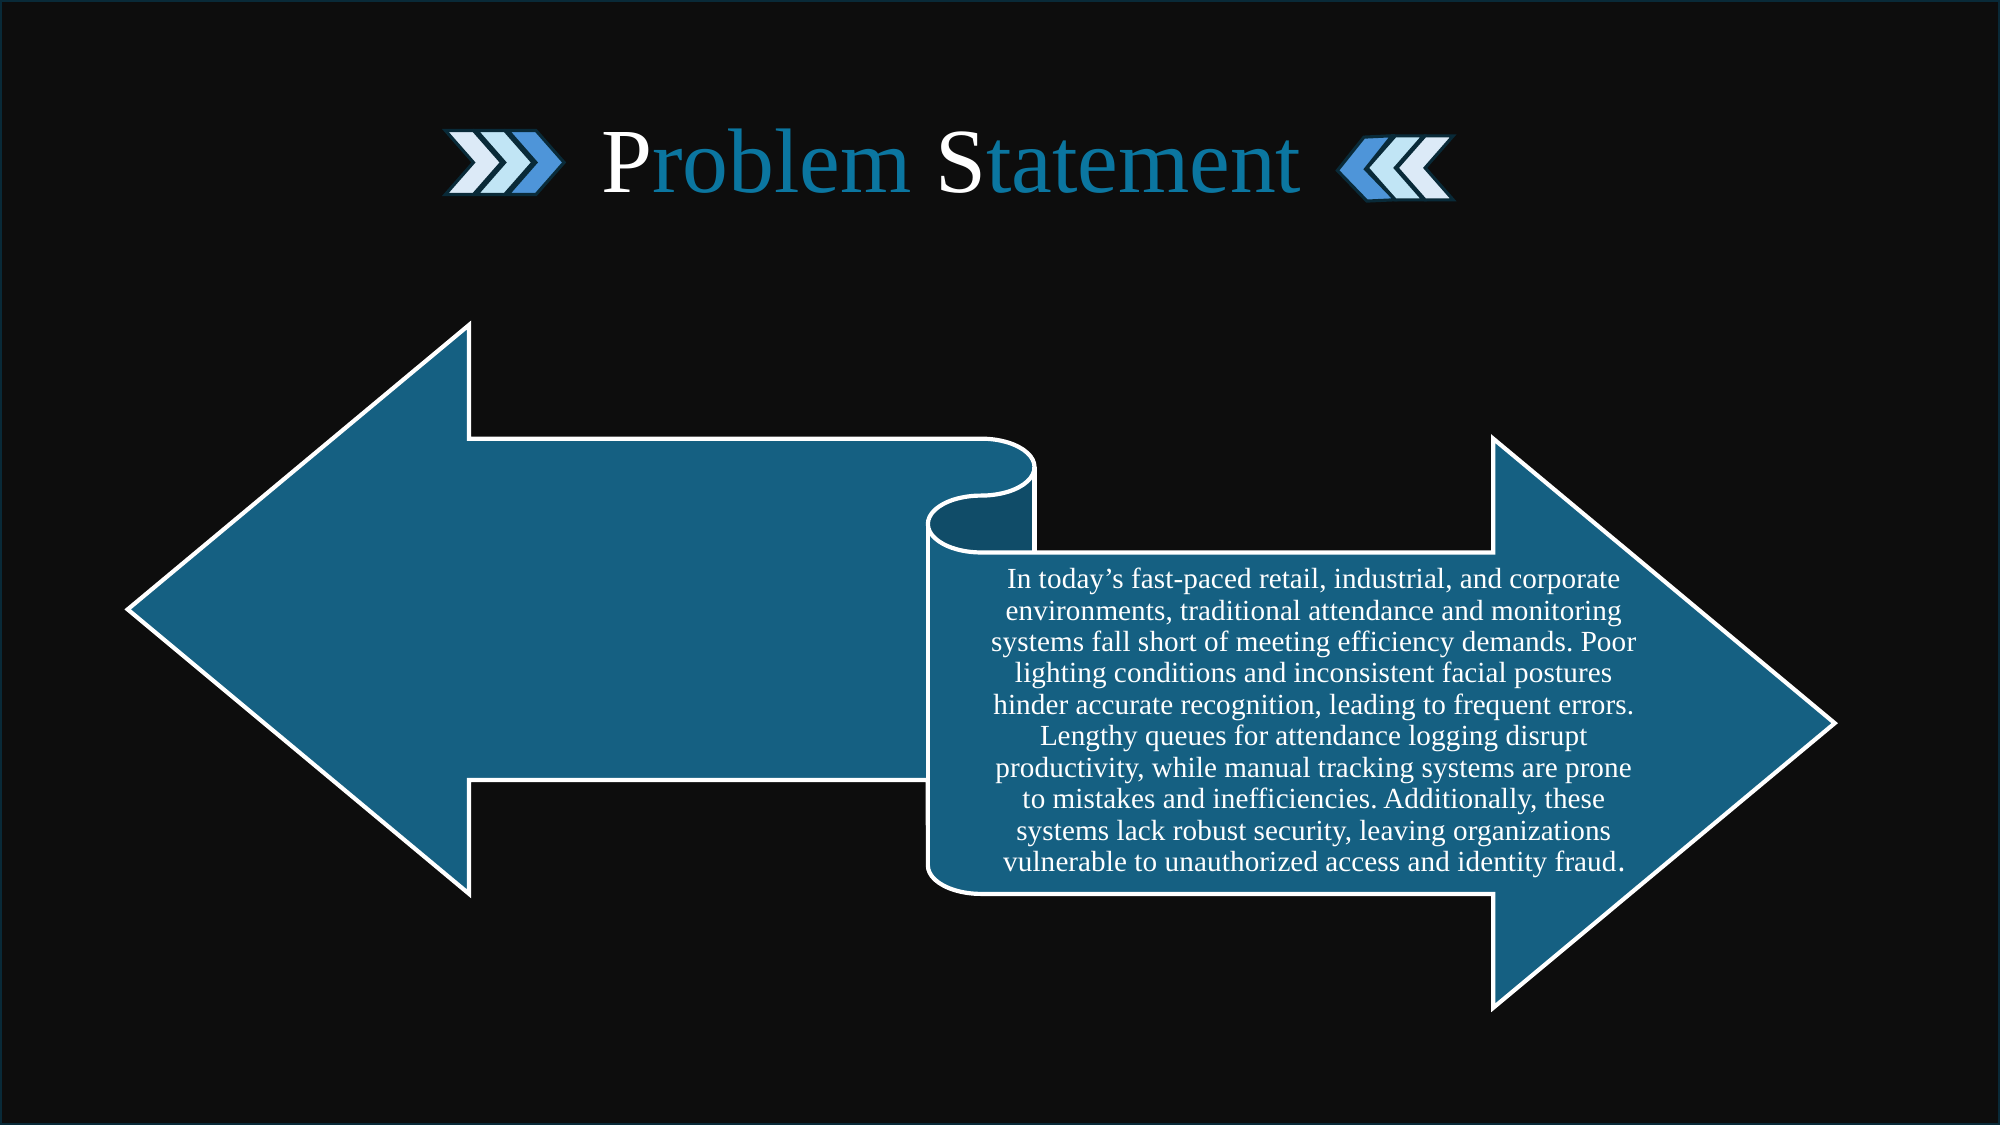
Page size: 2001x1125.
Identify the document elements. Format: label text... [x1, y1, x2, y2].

text_box [441, 128, 502, 197]
text_box [1399, 134, 1457, 202]
text_box [0, 0, 2000, 1125]
text_box [473, 128, 535, 197]
text_box [506, 128, 567, 197]
title Problem Statement [89, 53, 1814, 272]
text_box [1335, 134, 1399, 203]
text_box [1369, 134, 1427, 202]
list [118, 324, 1845, 1009]
